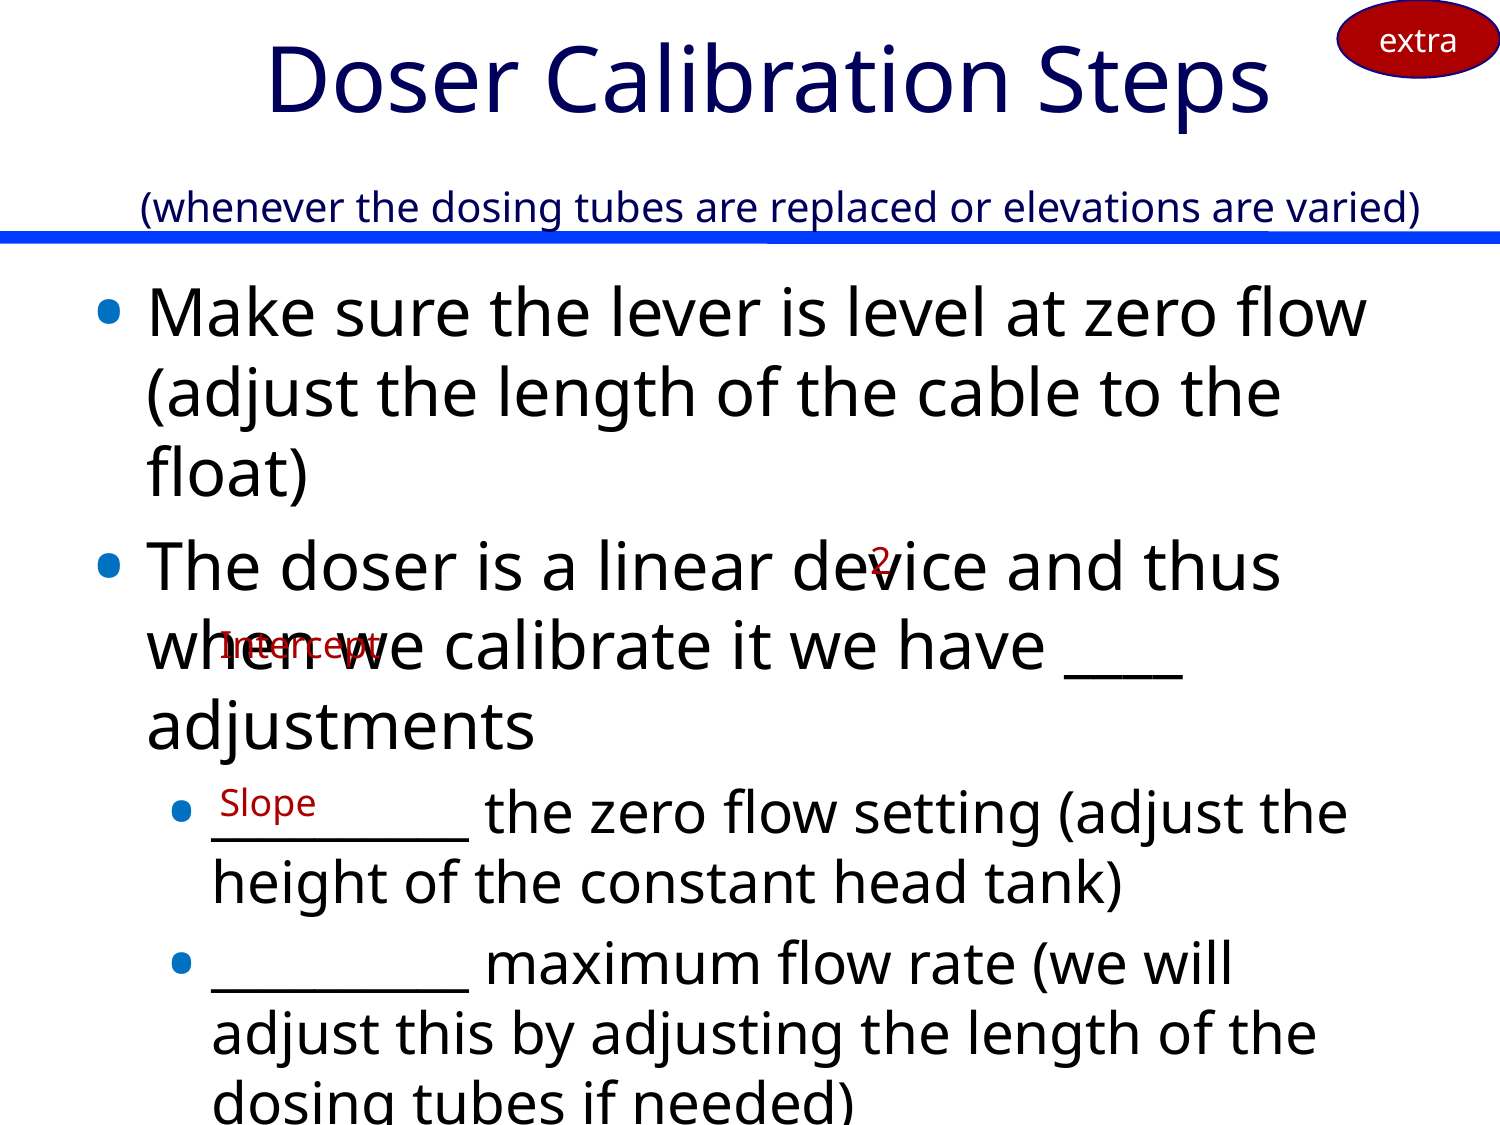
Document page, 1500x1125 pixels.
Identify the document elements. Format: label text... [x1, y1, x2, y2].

text_box extra [1337, 0, 1500, 78]
text_box Intercept [204, 613, 454, 674]
title Doser Calibration Steps (whenever the dosing tubes are replaced or elevations are varied) [75, 37, 1463, 225]
text_box Slope [204, 771, 378, 832]
text_box 2 [852, 529, 910, 589]
list Make sure the lever is level at zero flow (adjust the length of the cable to the float) The doser is a linear device and thus when we calibrate it we have ____ adjustments __________ the zero flow setting (adjust the height of the constant head tank) __________ maximum flow rate (we will adjust this by adjusting the length of the dosing tubes if needed) [74, 262, 1426, 1006]
